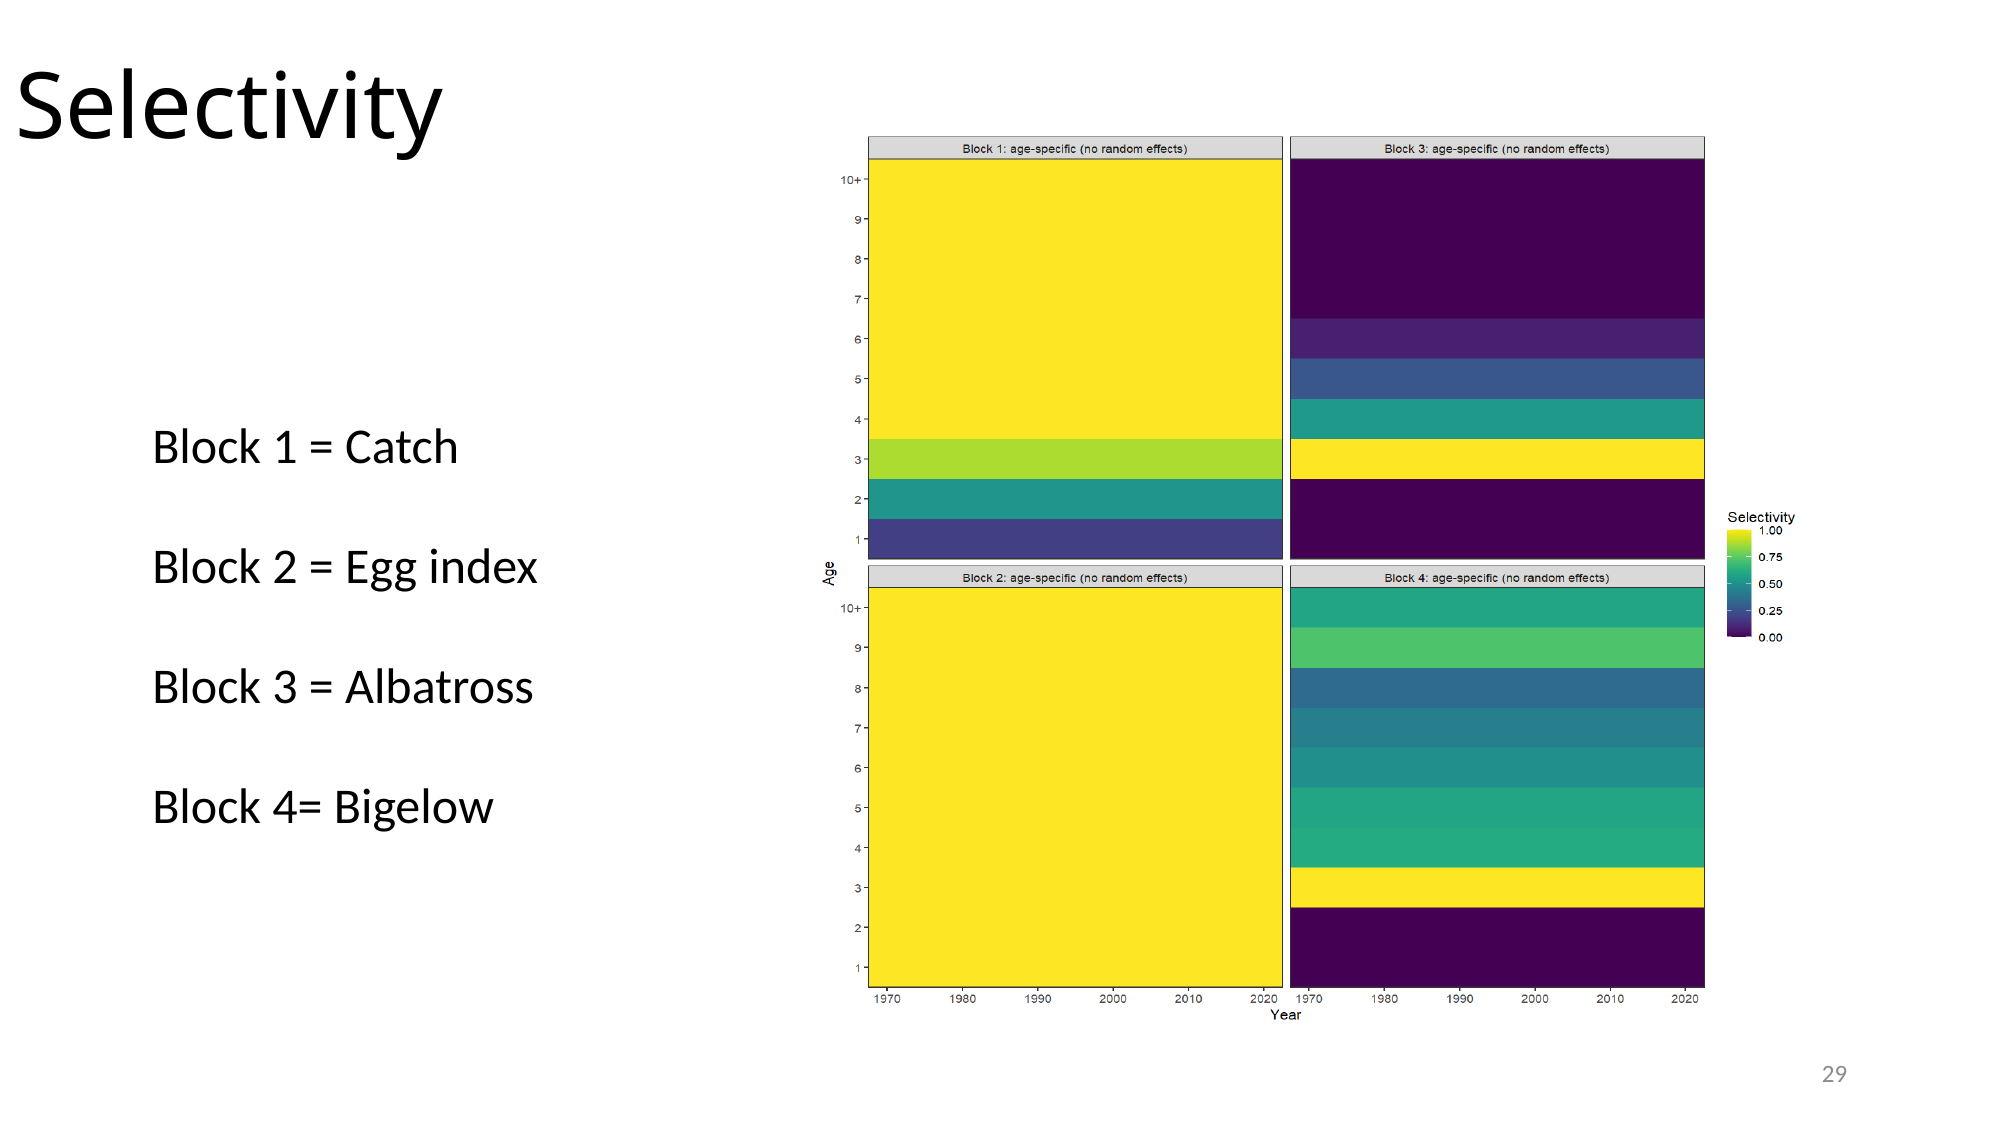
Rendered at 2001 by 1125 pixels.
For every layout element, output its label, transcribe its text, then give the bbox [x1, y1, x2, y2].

picture [814, 130, 1810, 1028]
text_box Block 1 = Catch Block 2 = Egg index Block 3 = Albatross Block 4= Bigelow [137, 406, 613, 841]
slide_number 29 [1412, 1042, 1863, 1103]
title Selectivity [0, 0, 1725, 218]
